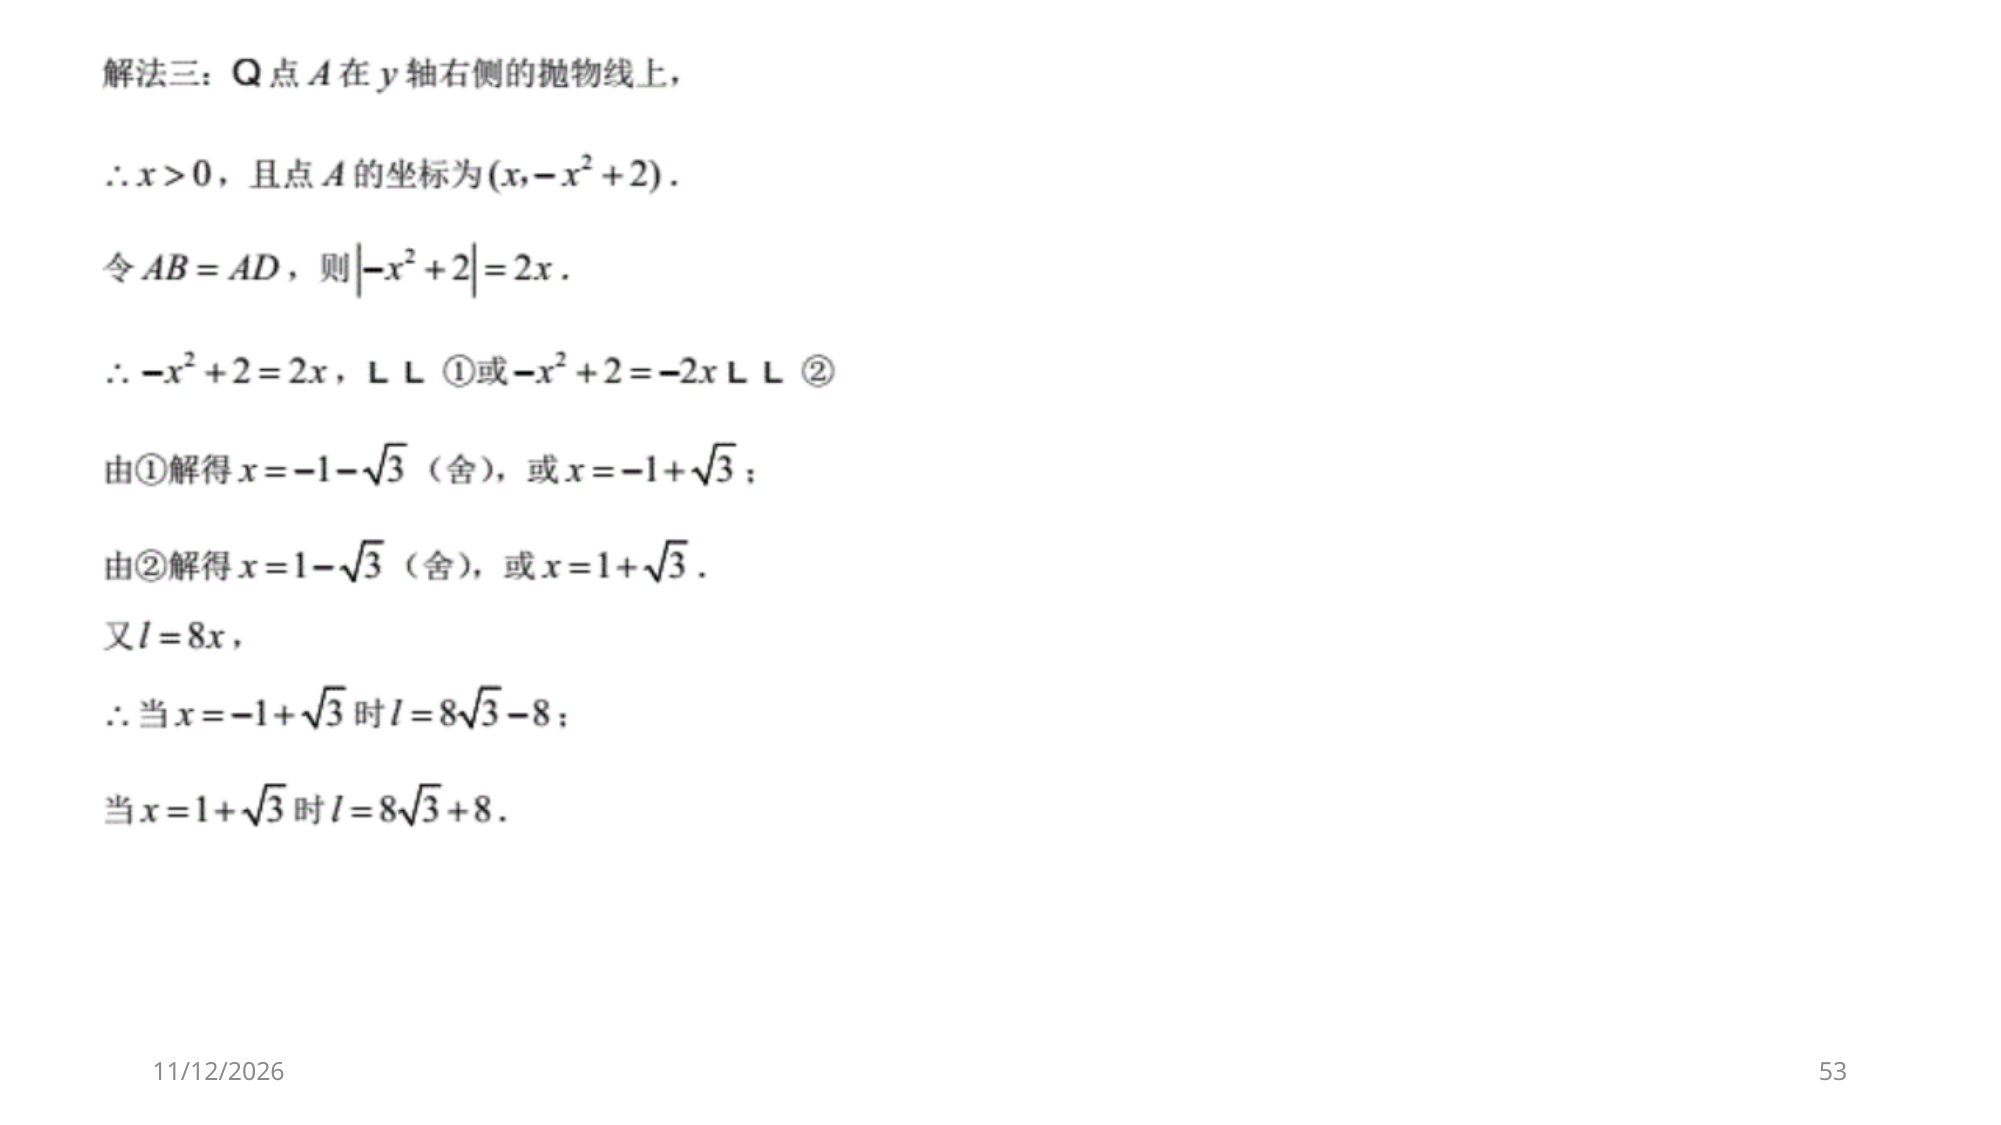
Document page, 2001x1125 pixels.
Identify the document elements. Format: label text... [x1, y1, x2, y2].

picture [28, 28, 860, 846]
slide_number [137, 1042, 588, 1103]
slide_number 53 [1412, 1042, 1863, 1103]
